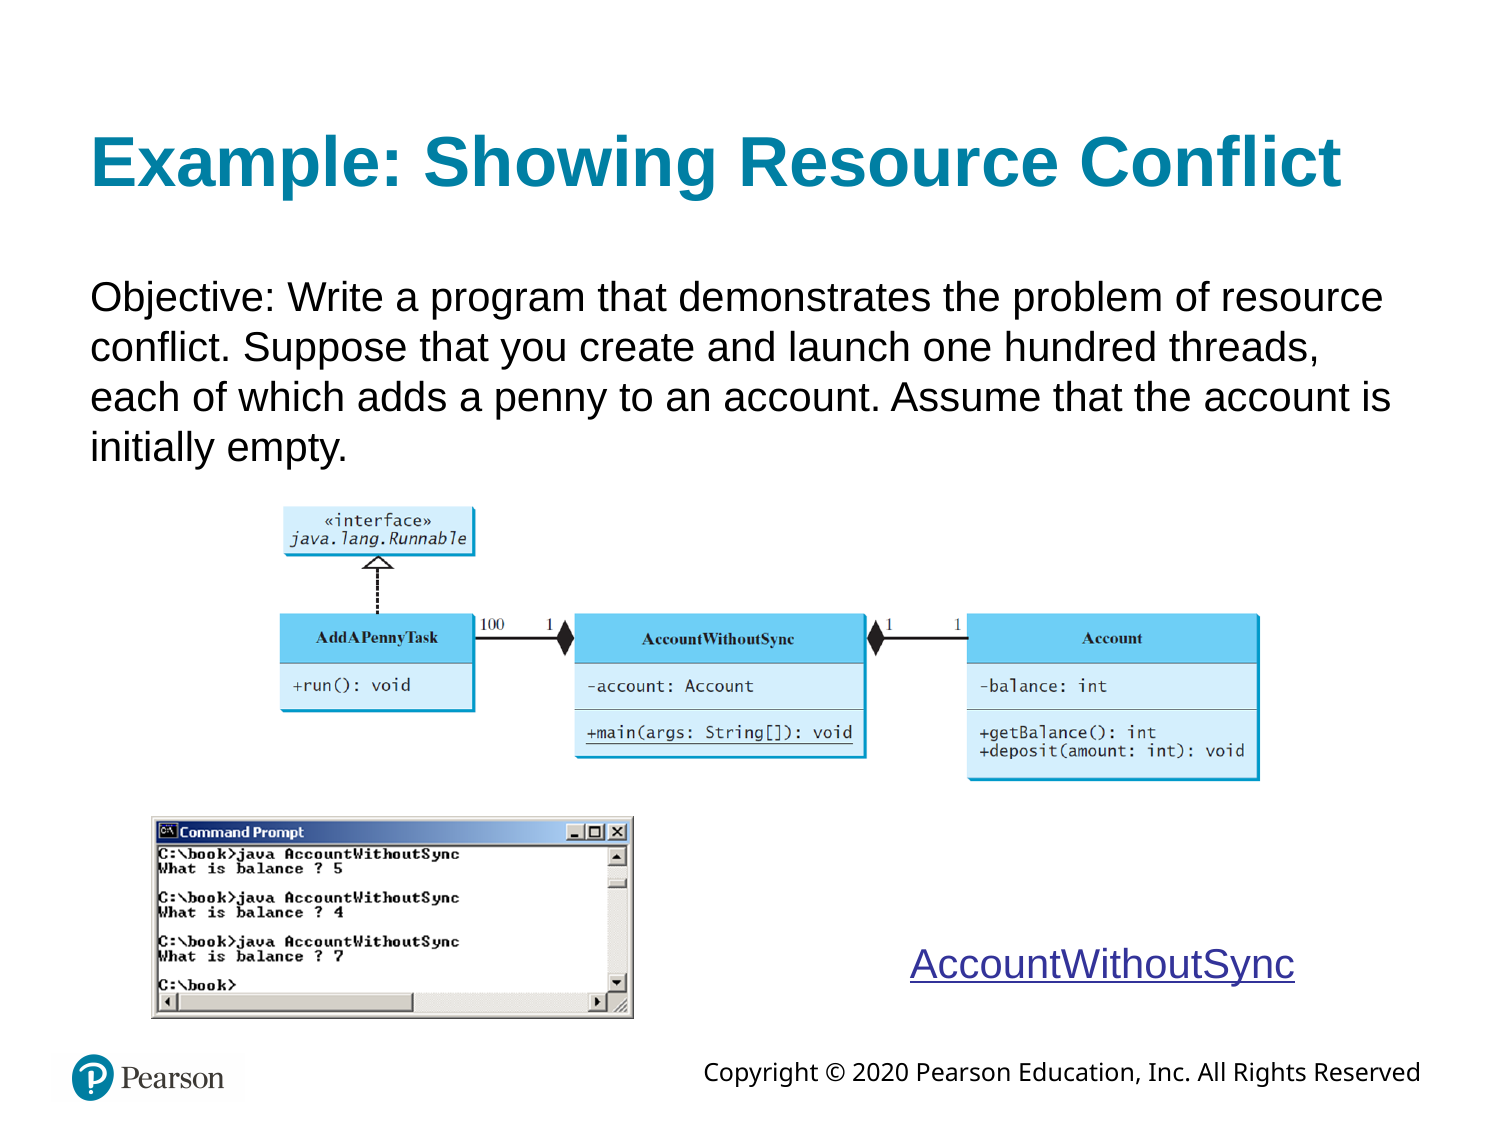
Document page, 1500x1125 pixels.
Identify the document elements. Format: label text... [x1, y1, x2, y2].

list AccountWithoutSync [894, 922, 1313, 1011]
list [272, 501, 1263, 785]
picture [51, 1053, 245, 1102]
title Example: Showing Resource Conflict [75, 35, 1425, 216]
list Objective: Write a program that demonstrates the problem of resource conflict. Suppose that you create and launch one hundred threads, each of which adds a penny to an account. Assume that the account is initially empty. [75, 254, 1425, 484]
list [150, 815, 634, 1019]
